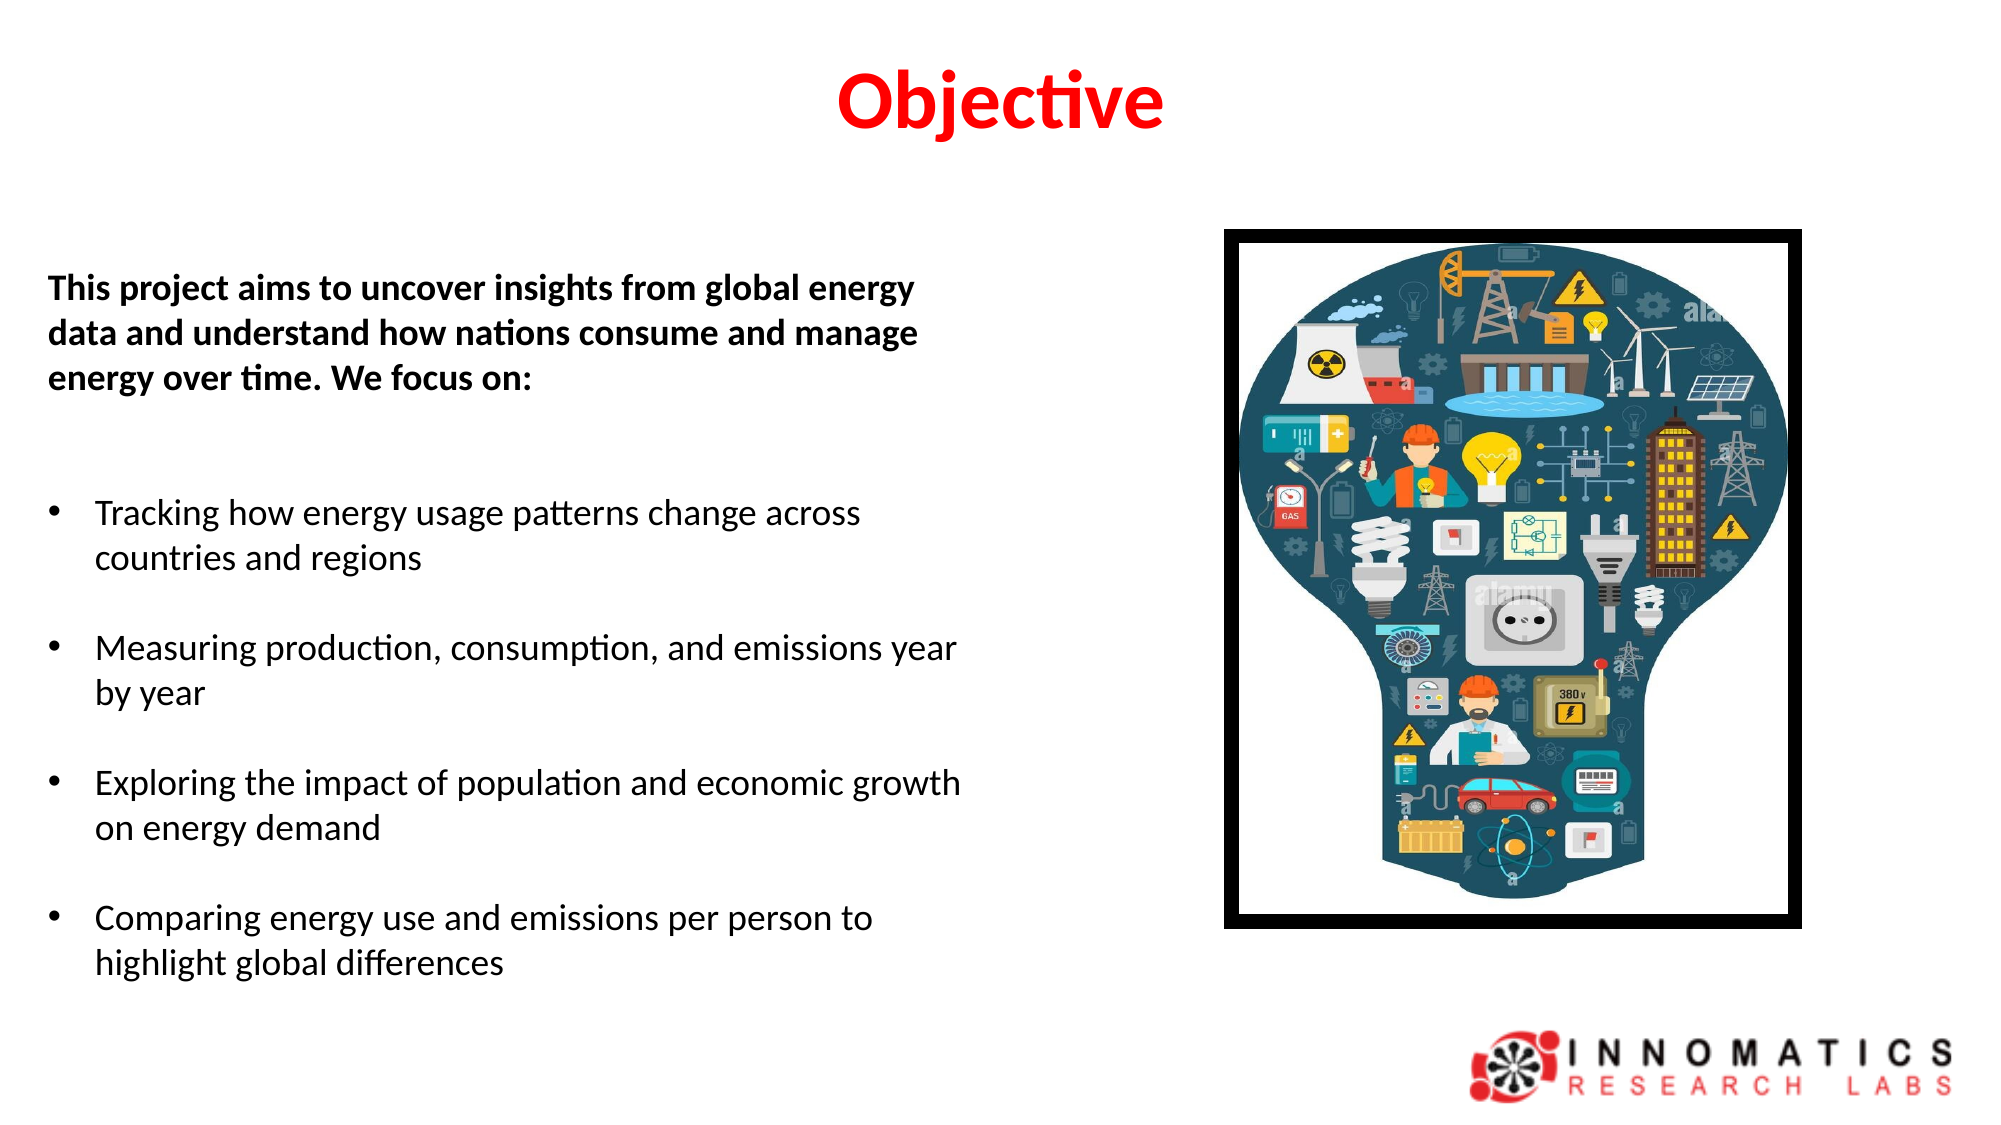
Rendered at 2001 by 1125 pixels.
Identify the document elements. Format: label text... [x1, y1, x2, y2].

text_box This project aims to uncover insights from global energy data and understand how nations consume and manage energy over time. We focus on: Tracking how energy usage patterns change across countries and regions Measuring production, consumption, and emissions year by year Exploring the impact of population and economic growth on energy demand Comparing energy use and emissions per person to highlight global differences [33, 255, 1002, 1125]
picture [1238, 243, 1788, 915]
text_box Objective [64, 38, 1938, 153]
picture [1445, 1014, 1975, 1125]
